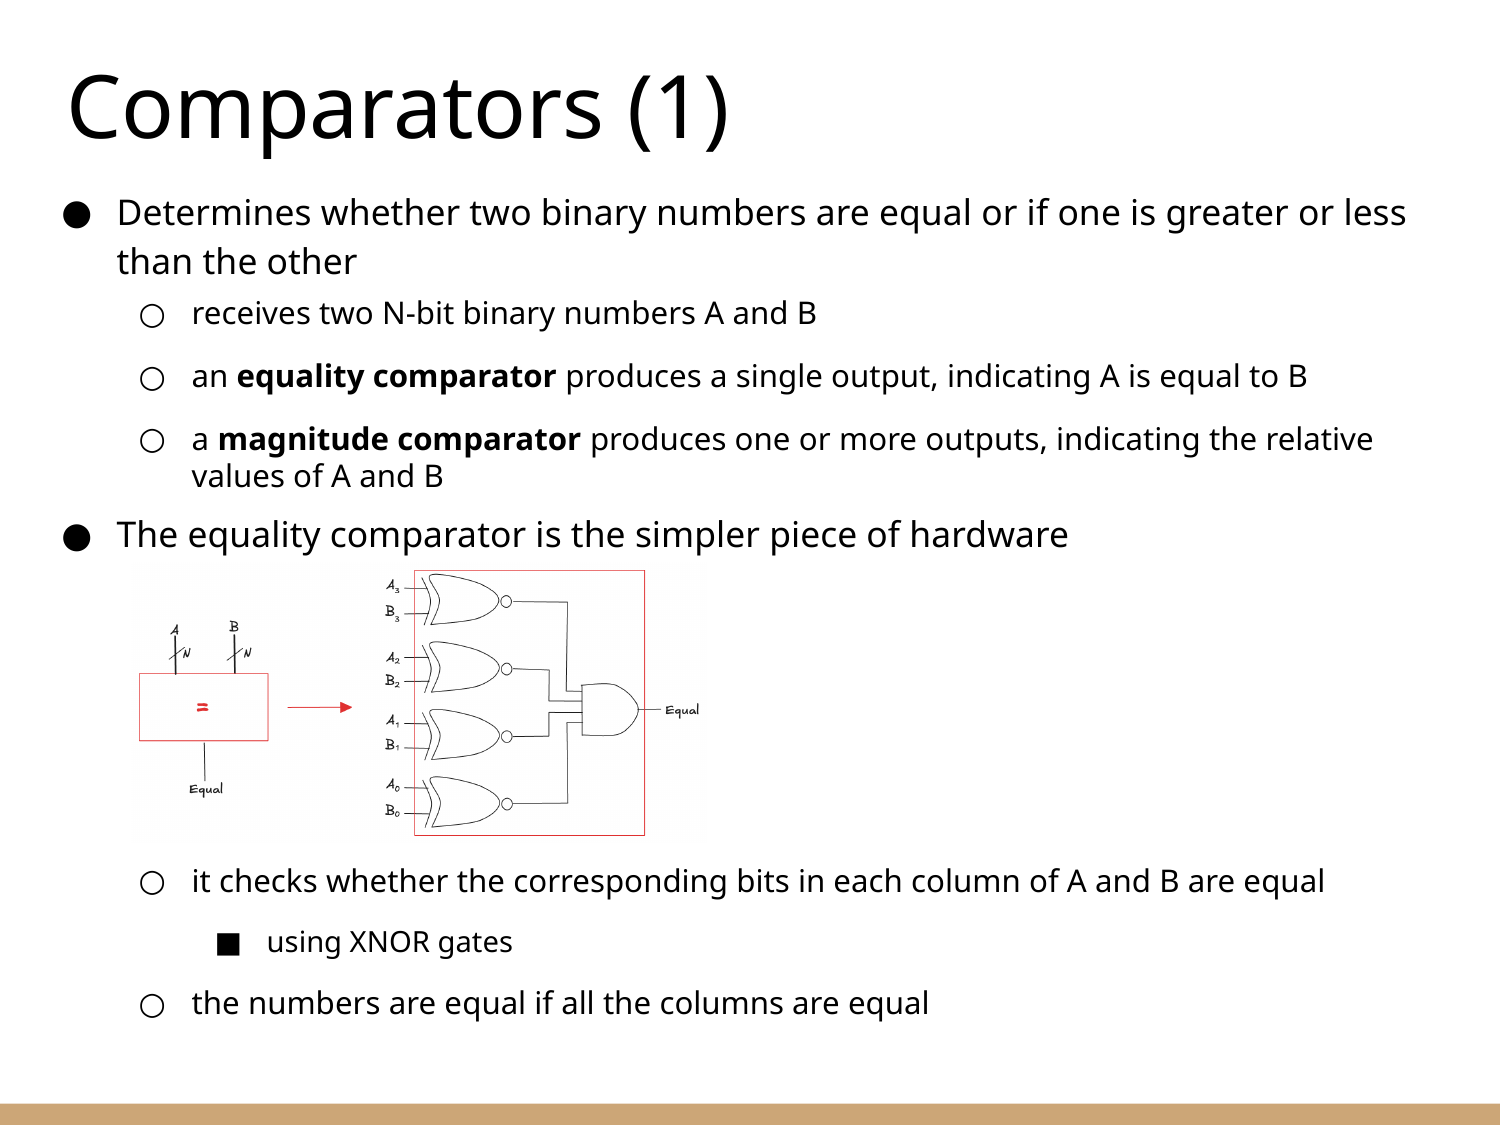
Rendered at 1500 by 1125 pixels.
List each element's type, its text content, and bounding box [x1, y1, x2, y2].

title Comparators (1) [51, 69, 1449, 168]
list Determines whether two binary numbers are equal or if one is greater or less than the other receives two N-bit binary numbers A and B an equality comparator produces a single output, indicating A is equal to B a magnitude comparator produces one or more outputs, indicating the relative values of A and B The equality comparator is the simpler piece of hardware it checks whether the corresponding bits in each column of A and B are equal using XNOR gates the numbers are equal if all the columns are equal [26, 168, 1474, 1047]
picture [131, 562, 707, 843]
